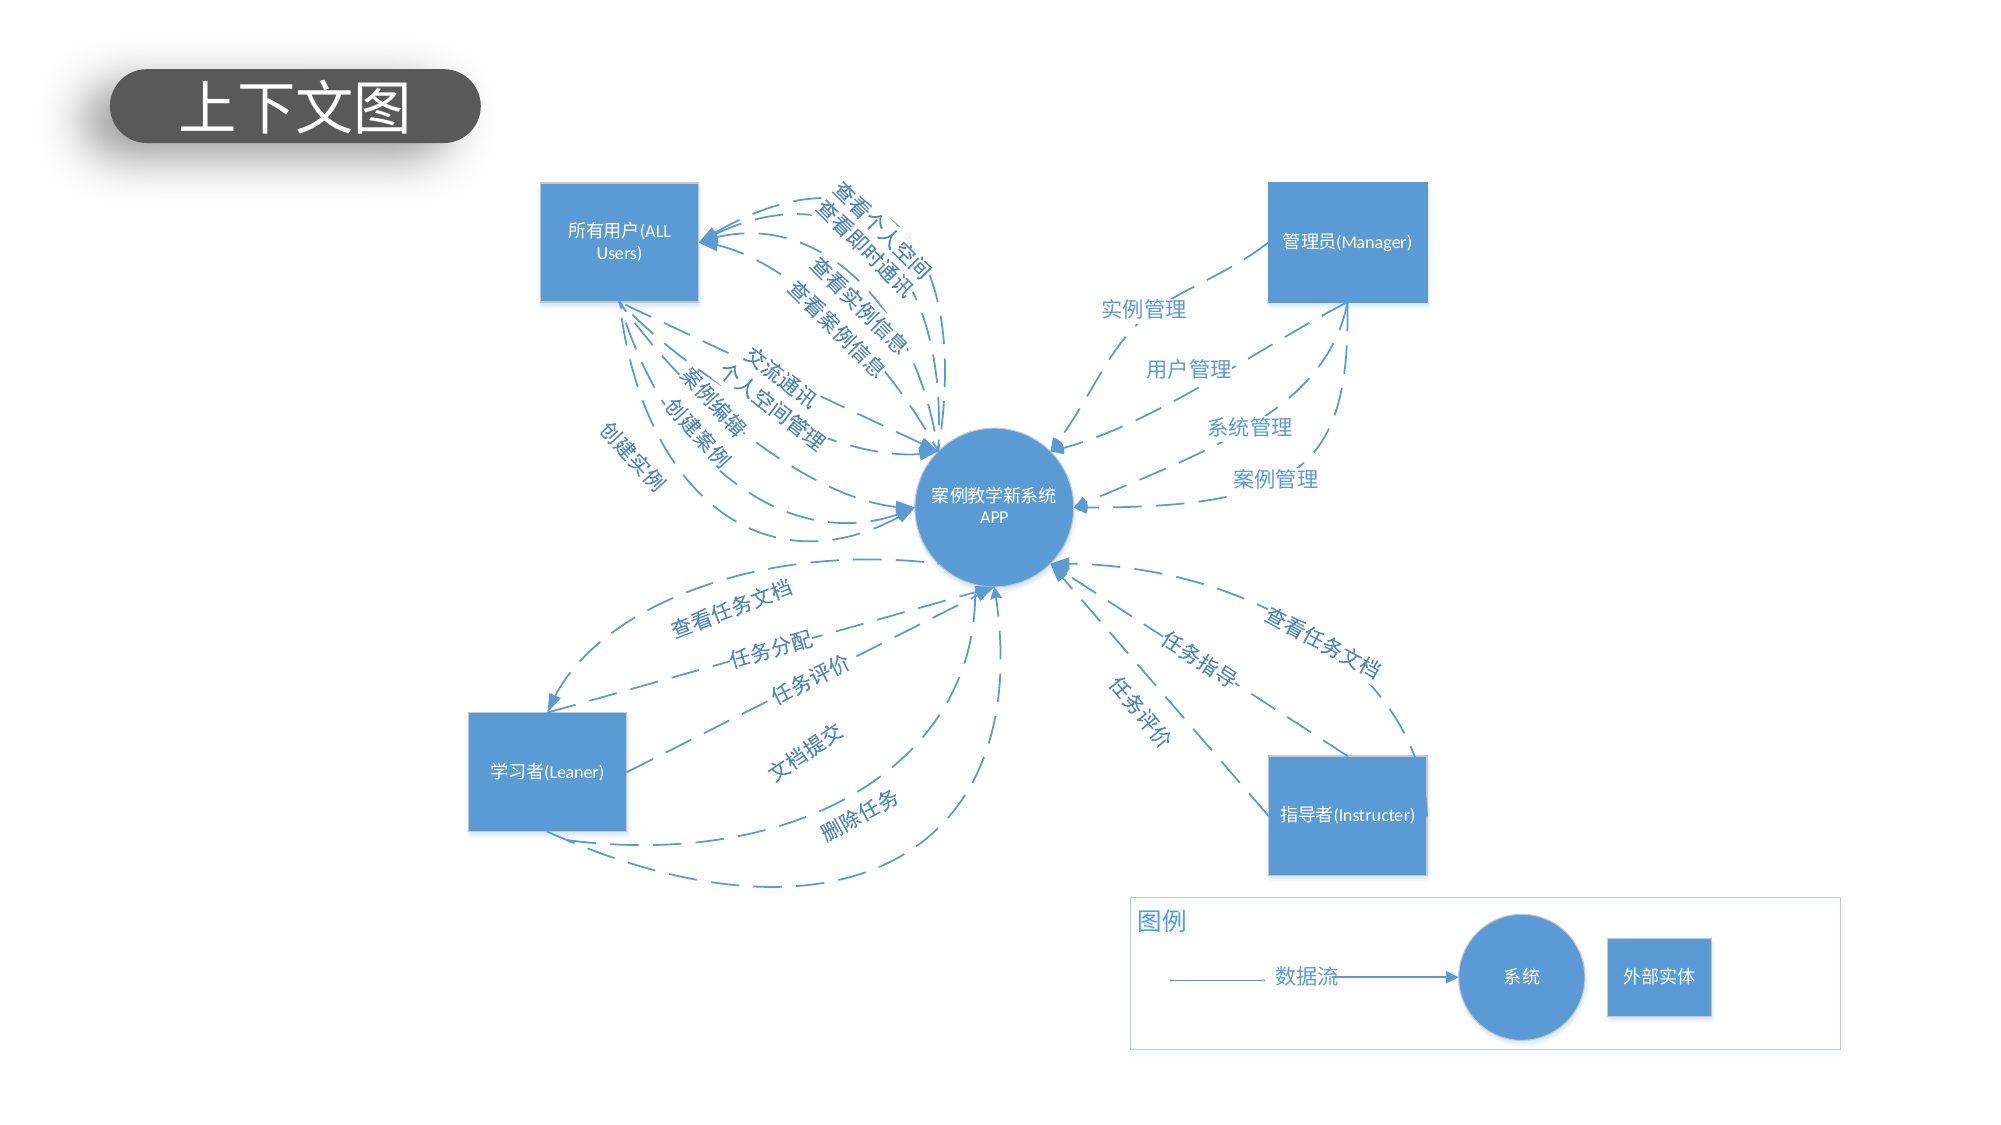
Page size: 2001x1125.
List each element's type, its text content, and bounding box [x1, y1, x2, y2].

text_box 上下文图 [109, 69, 460, 144]
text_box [460, 65, 1848, 1060]
